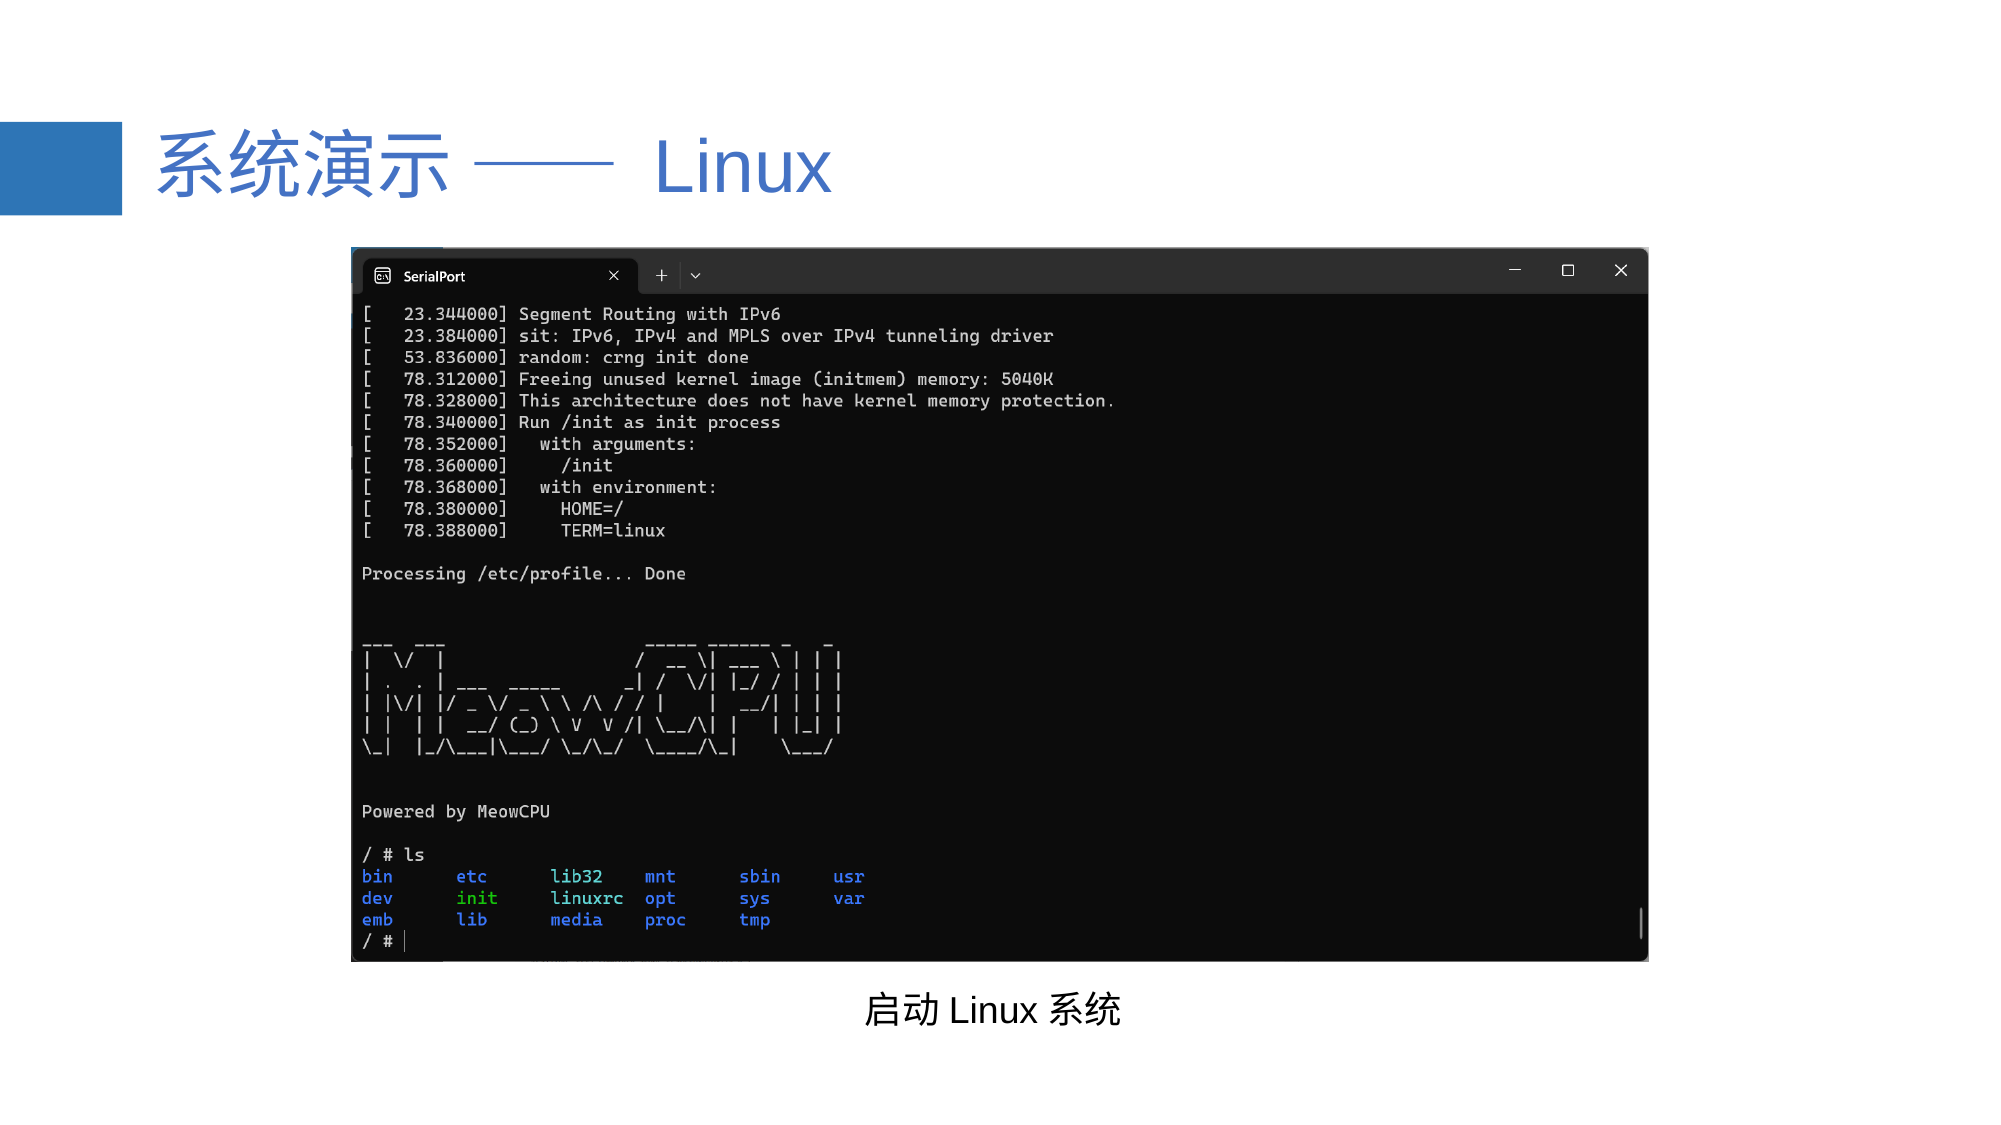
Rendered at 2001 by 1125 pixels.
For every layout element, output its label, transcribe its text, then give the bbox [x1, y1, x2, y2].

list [351, 247, 1649, 962]
title 系统演示 —— Linux [137, 59, 1863, 278]
text_box 启动Linux系统 [850, 978, 1150, 1039]
